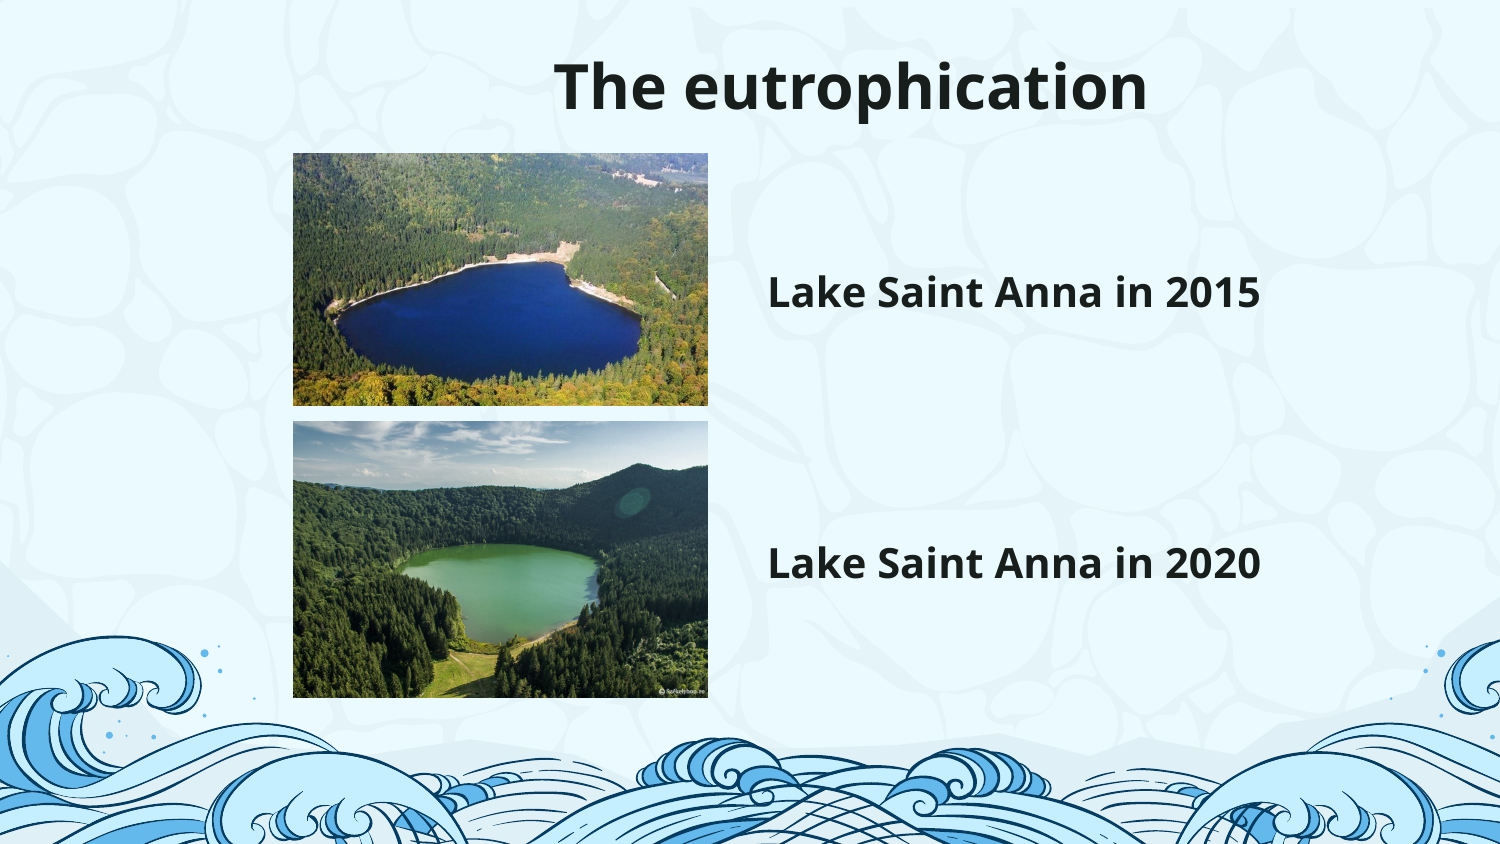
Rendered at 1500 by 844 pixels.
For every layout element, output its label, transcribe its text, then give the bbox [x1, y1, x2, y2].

text_box Lake Saint Anna in 2020 [752, 517, 1305, 603]
picture [293, 153, 708, 406]
picture [293, 421, 708, 699]
title The eutrophication [538, 32, 1286, 137]
text_box Lake Saint Anna in 2015 [752, 246, 1286, 332]
